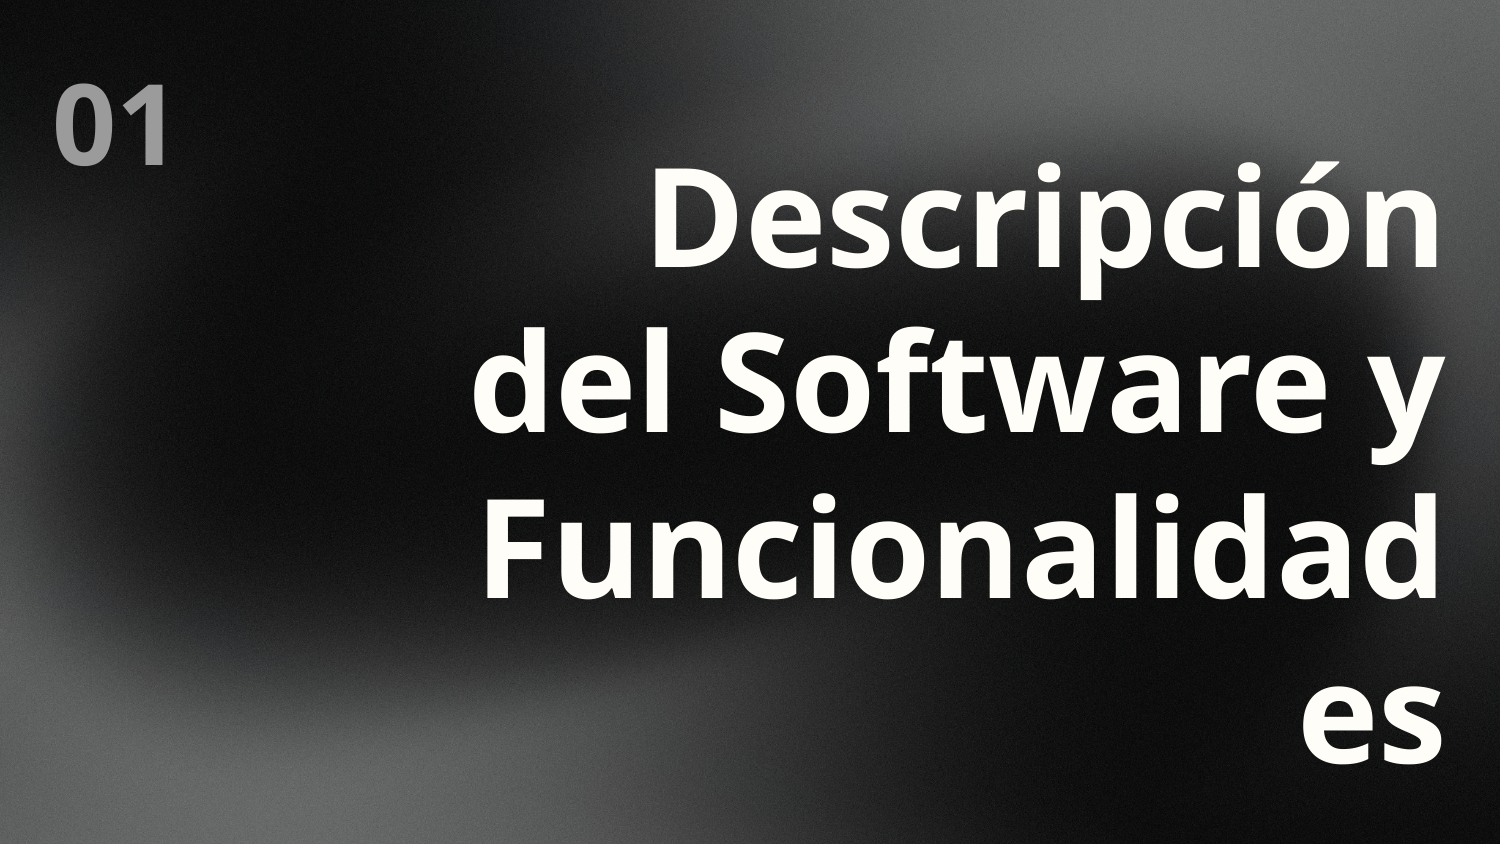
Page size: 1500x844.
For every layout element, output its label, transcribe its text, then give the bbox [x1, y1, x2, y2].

picture [0, 0, 1500, 844]
title 01 [37, 37, 308, 204]
title Descripción del Software y Funcionalidades [390, 104, 1463, 807]
